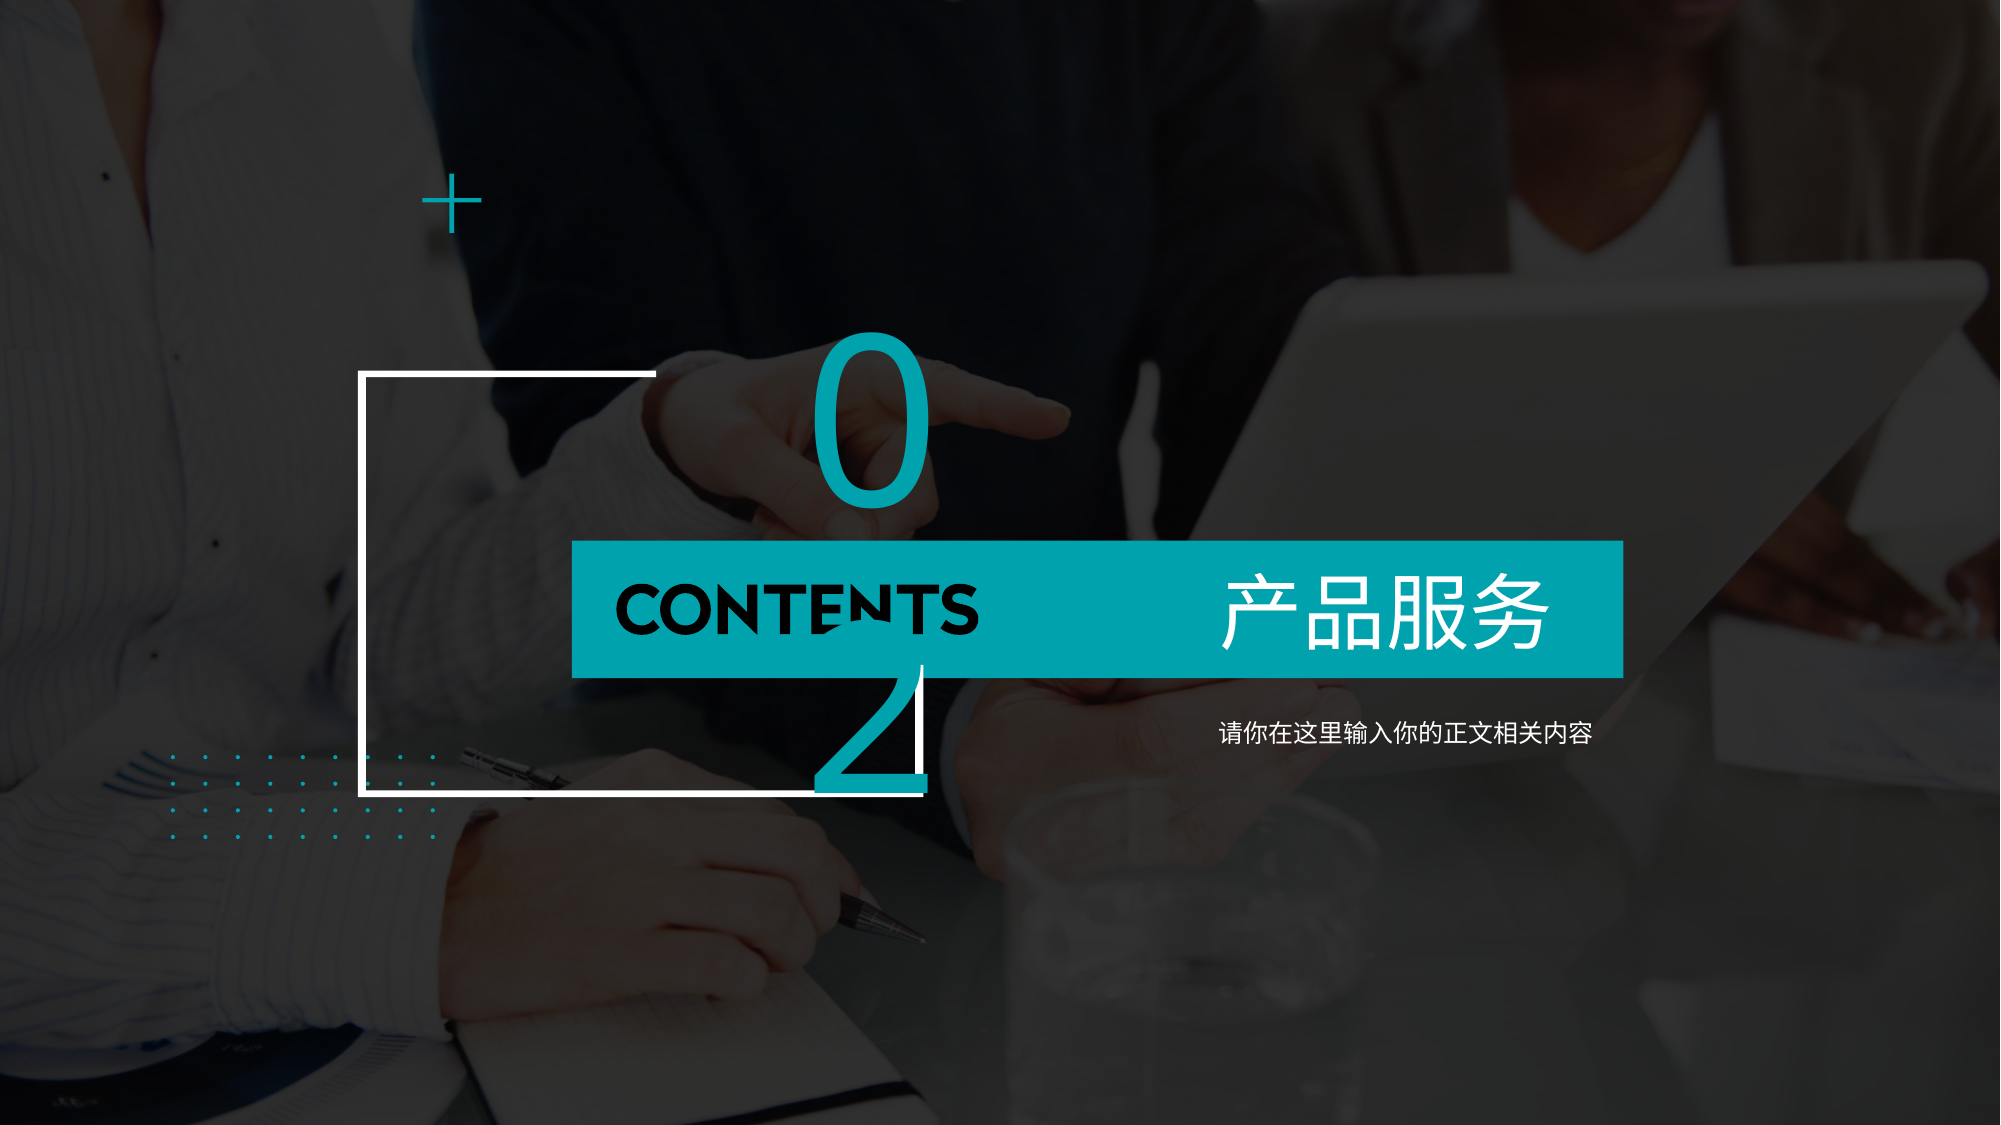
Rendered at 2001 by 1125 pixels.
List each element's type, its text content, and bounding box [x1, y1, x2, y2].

list 02 [711, 259, 956, 565]
picture [0, 0, 2000, 1125]
list 产品服务 [1204, 552, 1586, 670]
text_box 请你在这里输入你的正文相关内容 [1204, 709, 1643, 755]
